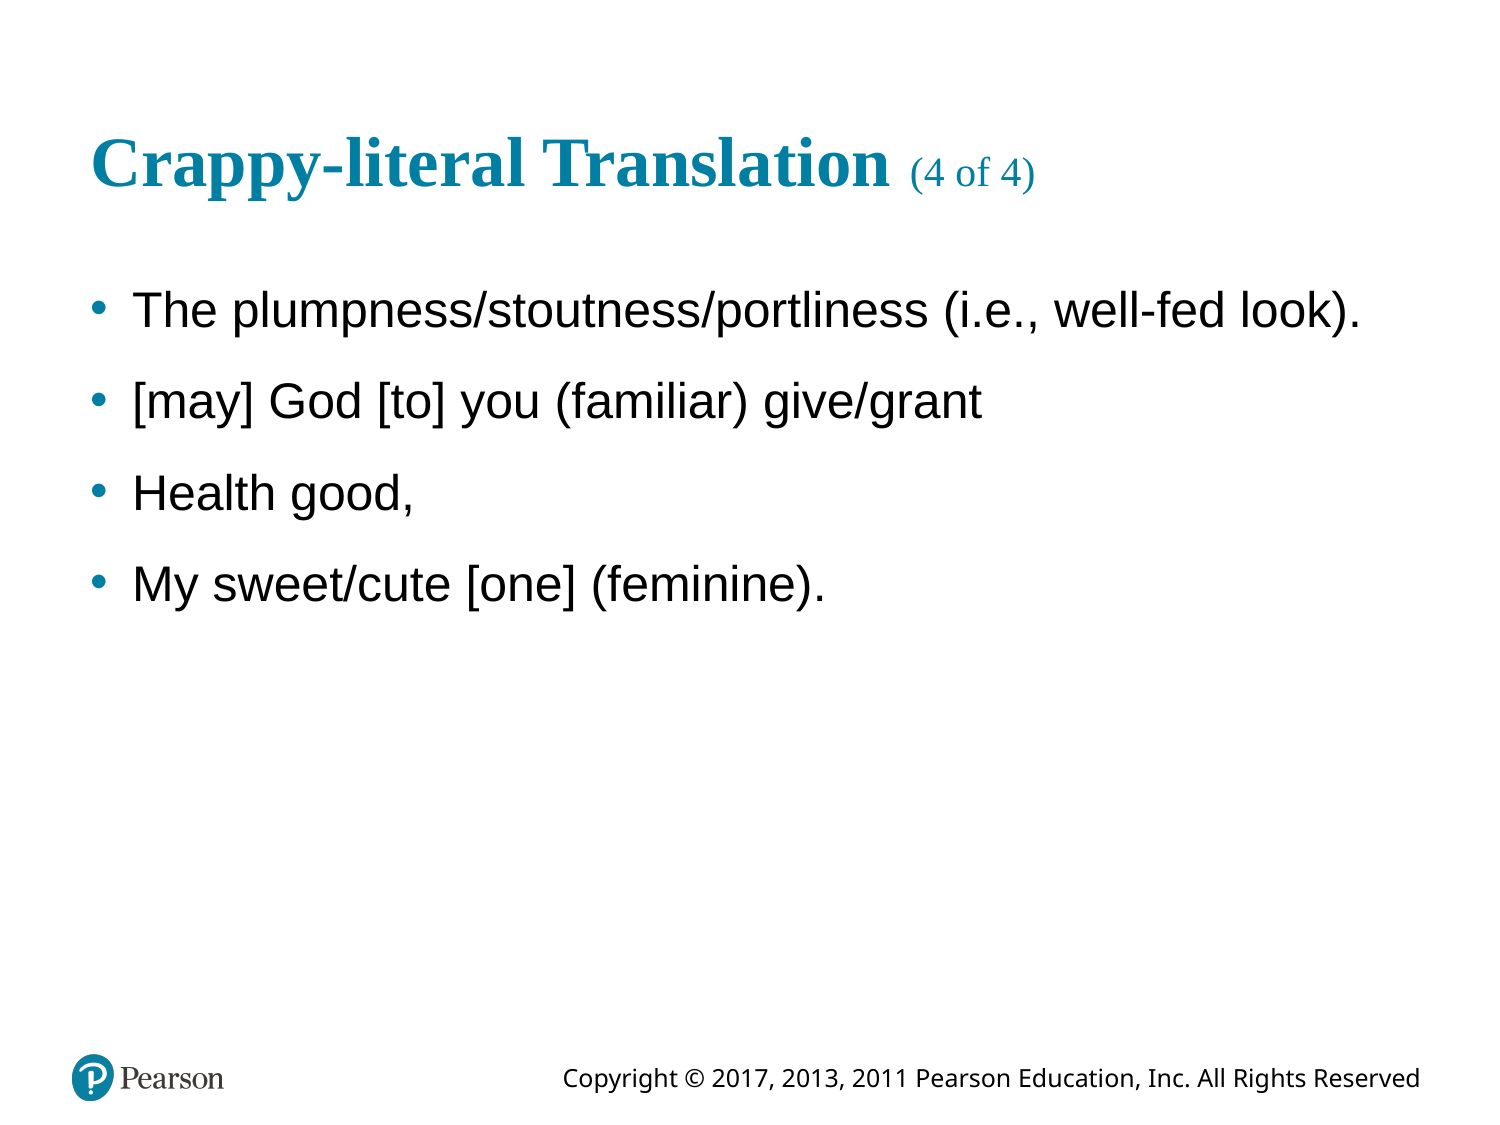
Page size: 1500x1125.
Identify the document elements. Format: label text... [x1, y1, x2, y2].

picture [72, 1054, 88, 1070]
title Crappy-literal Translation (4 of 4) [75, 35, 1425, 216]
picture [98, 1054, 224, 1101]
picture [80, 1063, 106, 1088]
picture [72, 1087, 83, 1101]
list The plumpness/stoutness/portliness (i.e., well-fed look). [may] God [to] you (familiar) give/grant Health good, My sweet/cute [one] (feminine). [75, 262, 1425, 1005]
